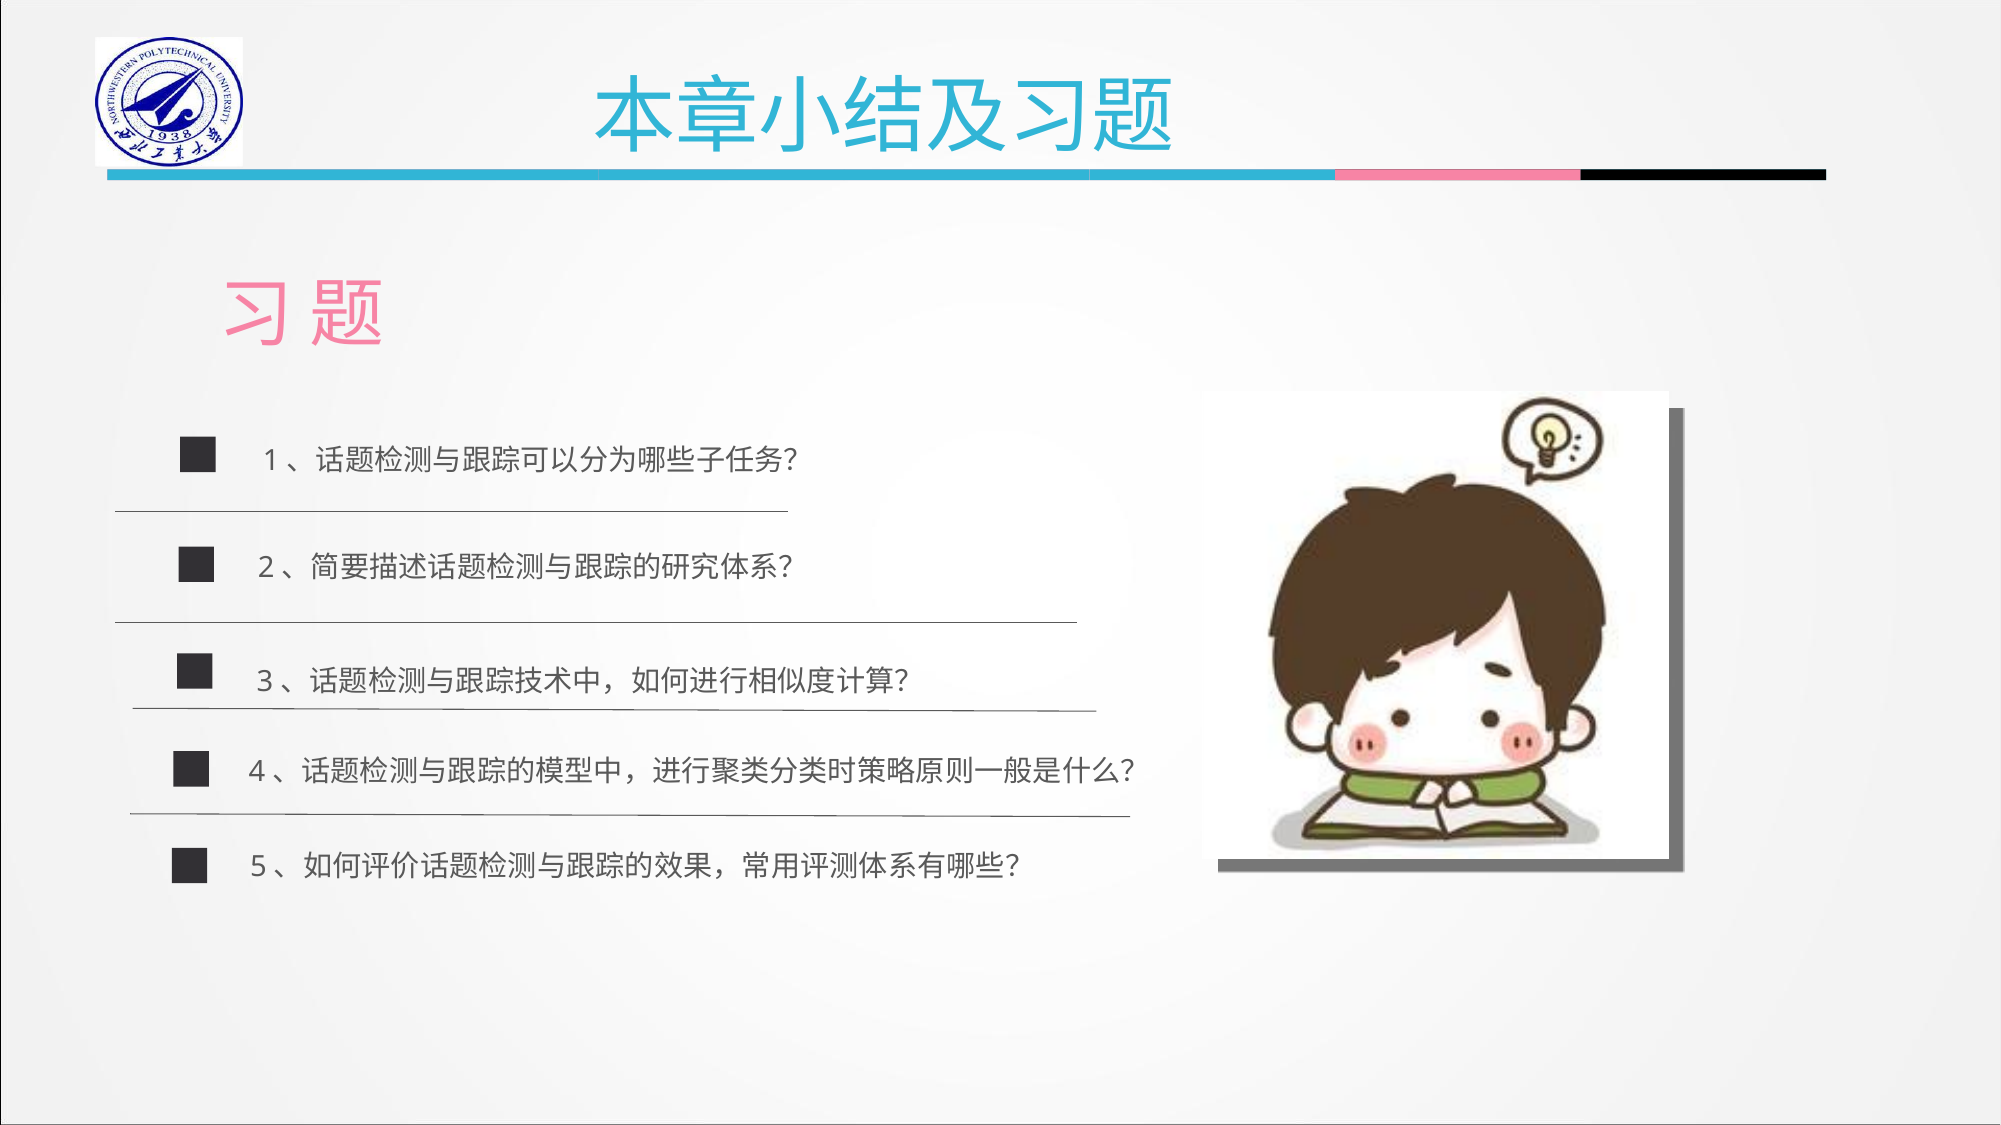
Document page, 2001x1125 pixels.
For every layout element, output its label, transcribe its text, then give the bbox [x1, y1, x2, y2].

text_box 2、简要描述话题检测与跟踪的研究体系？ [243, 532, 898, 591]
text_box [132, 708, 1097, 712]
text_box [178, 546, 215, 583]
text_box [172, 750, 210, 788]
text_box 习 题 [168, 258, 400, 364]
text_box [107, 169, 1827, 181]
text_box 5、如何评价话题检测与跟踪的效果，常用评测体系有哪些？ [235, 840, 1050, 890]
text_box 本章小结及习题 [577, 54, 1191, 169]
text_box [171, 847, 208, 884]
text_box 4、话题检测与跟踪的模型中，进行聚类分类时策略原则一般是什么？ [233, 745, 1165, 795]
text_box [176, 652, 213, 690]
picture [0, 0, 2001, 1125]
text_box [130, 813, 1131, 817]
text_box 1、话题检测与跟踪可以分为哪些子任务？ [248, 425, 890, 484]
text_box 3、话题检测与跟踪技术中，如何进行相似度计算？ [241, 654, 985, 705]
text_box [179, 436, 217, 473]
